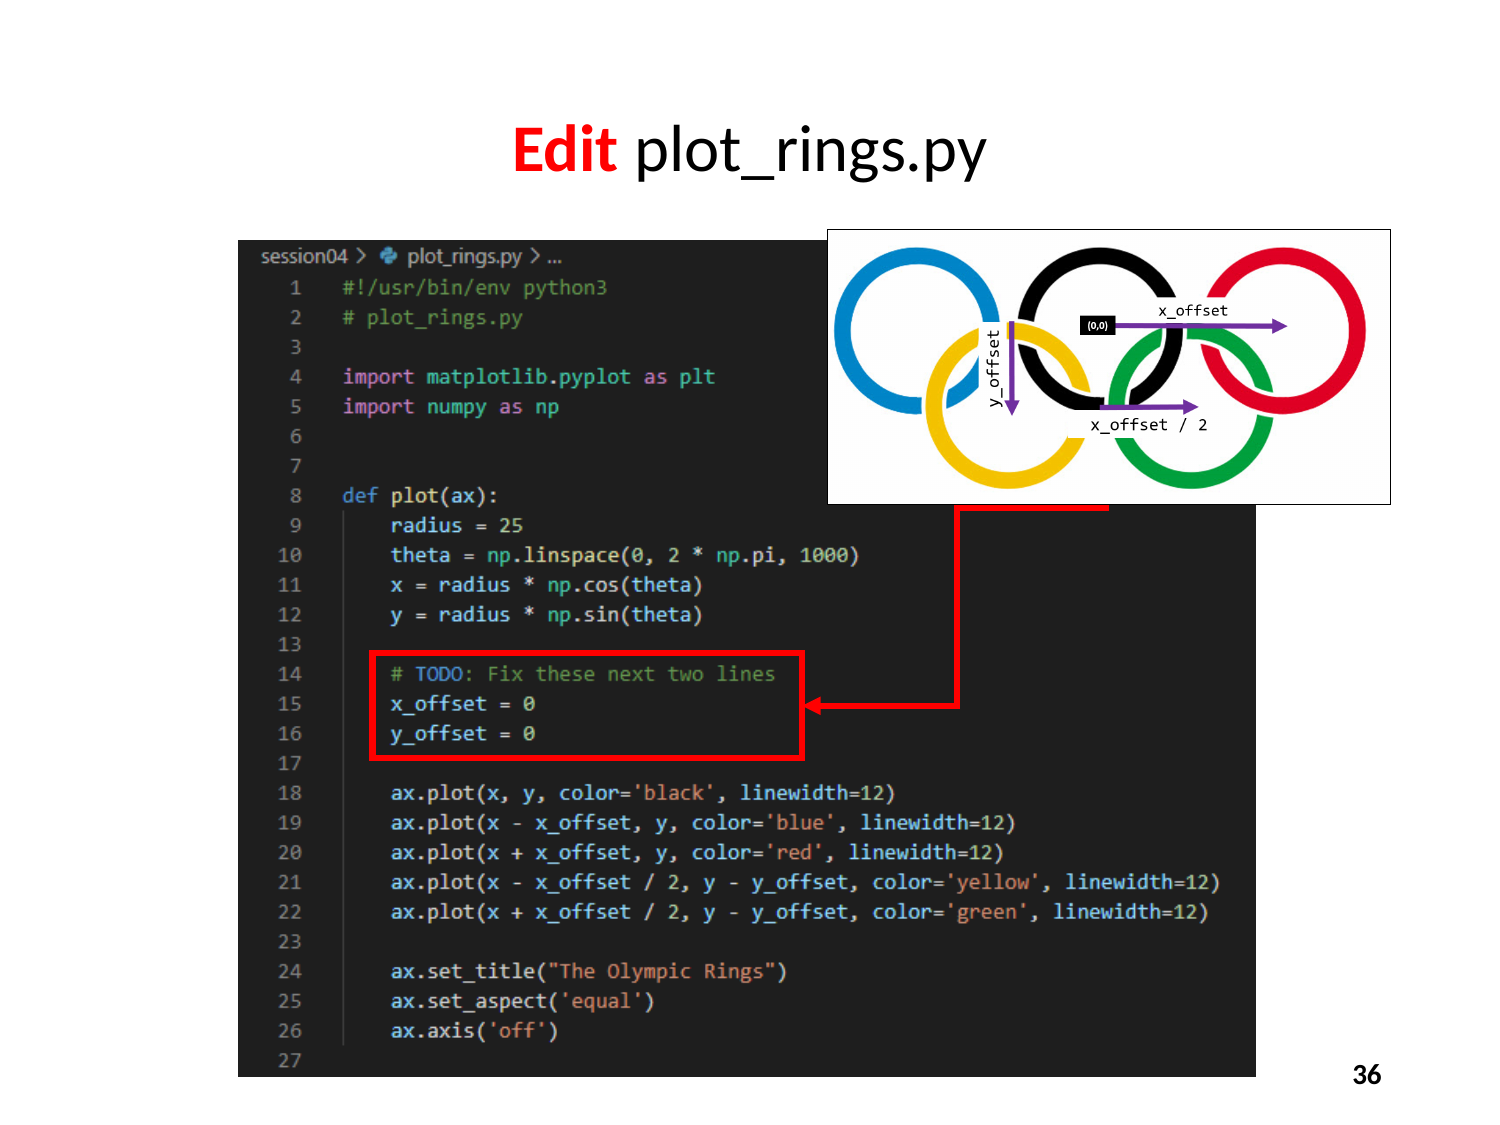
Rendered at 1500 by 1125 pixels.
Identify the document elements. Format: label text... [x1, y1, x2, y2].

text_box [801, 507, 1110, 706]
picture [238, 229, 1391, 1077]
slide_number 36 [1059, 1042, 1397, 1103]
title Edit plot_rings.py [103, 59, 1397, 241]
